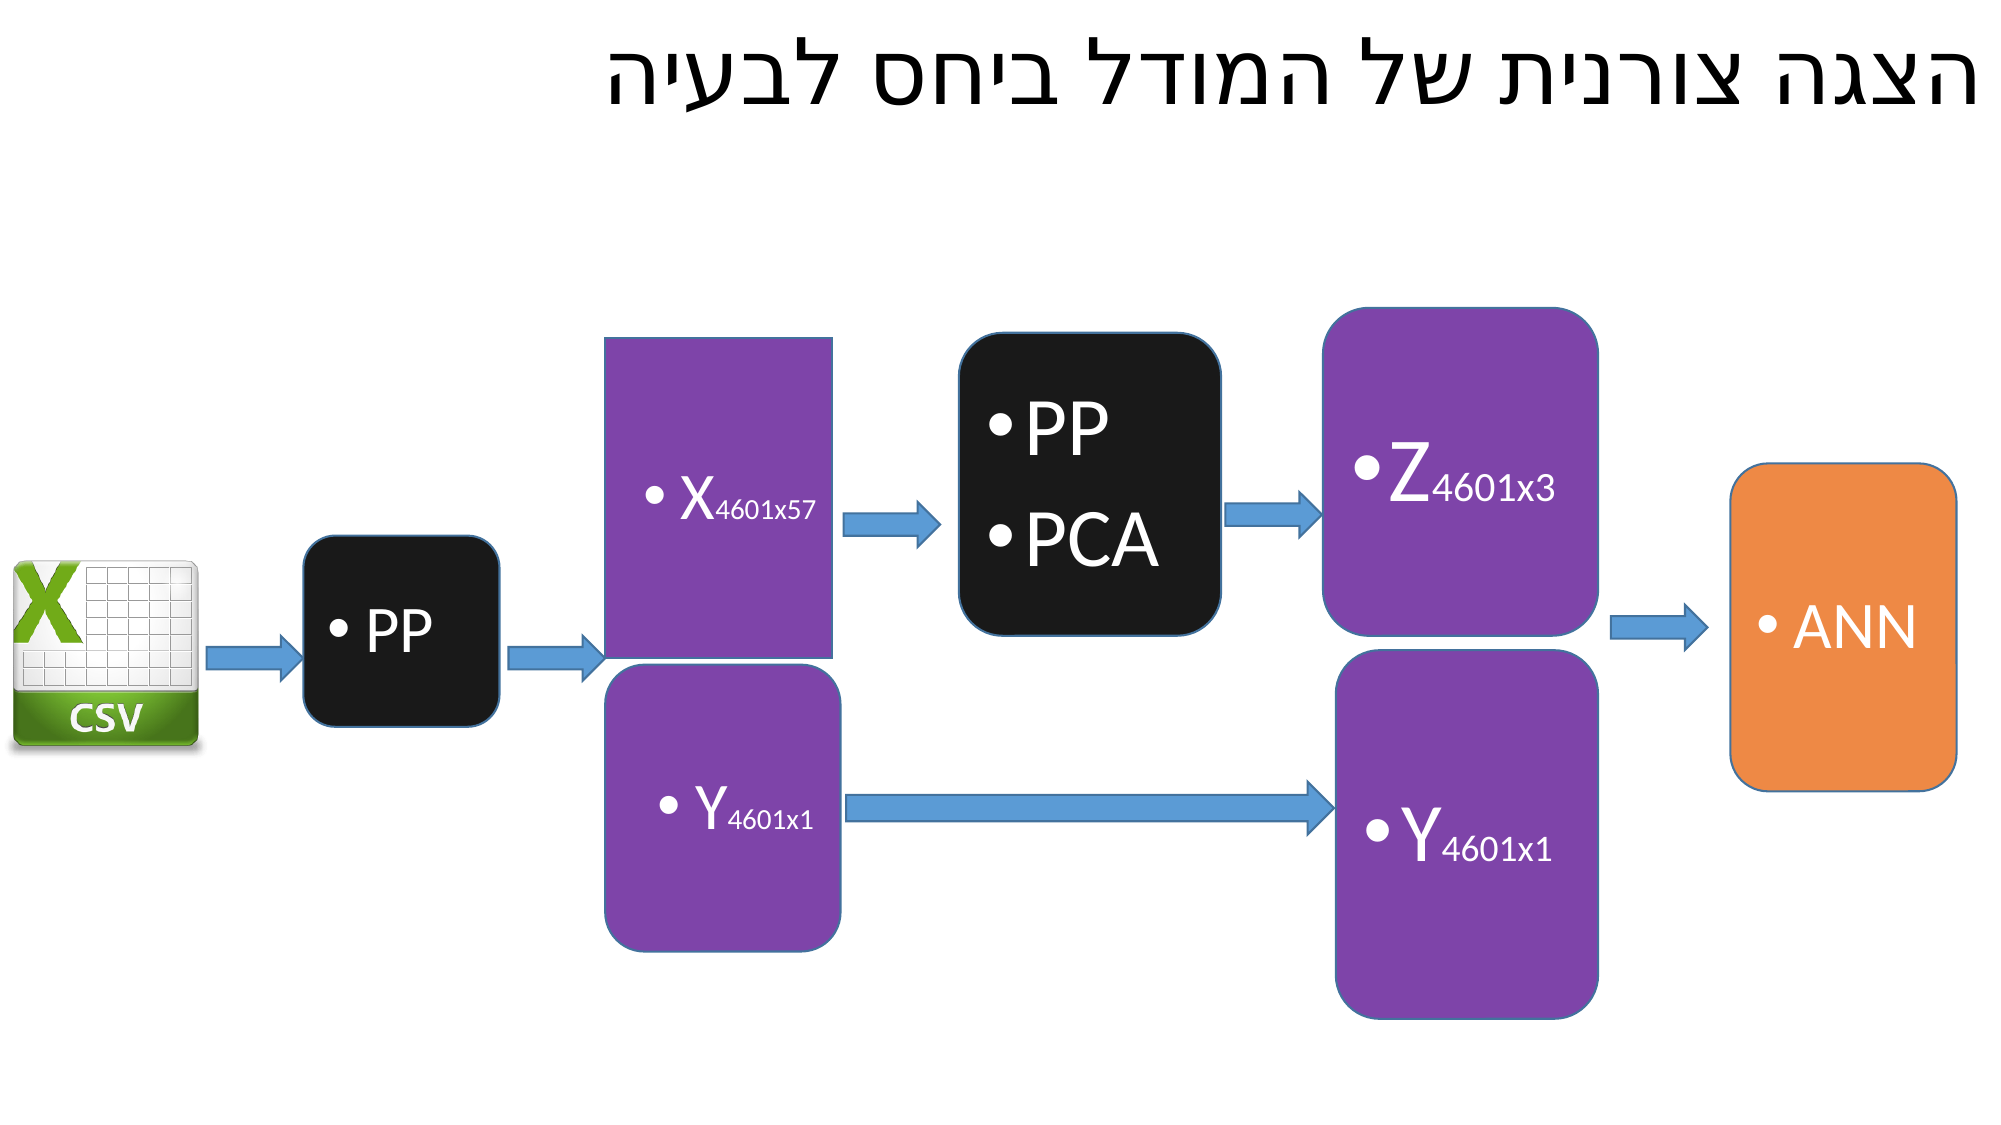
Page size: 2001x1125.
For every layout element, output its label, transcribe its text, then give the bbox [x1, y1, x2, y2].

text_box [1224, 489, 1321, 540]
text_box [842, 499, 942, 550]
text_box Y4601x1 [604, 663, 842, 953]
text_box [507, 633, 607, 684]
text_box Z4601x3 [1321, 306, 1600, 637]
text_box Y4601x1 [1334, 649, 1600, 1020]
text_box PP [302, 534, 501, 728]
text_box [213, 633, 302, 684]
text_box ANN [1729, 462, 1958, 793]
title הצגה צורנית של המודל ביחס לבעיה [275, 0, 2000, 150]
text_box [1609, 602, 1709, 653]
text_box PP PCA [957, 331, 1223, 637]
text_box [845, 779, 1334, 838]
list X4601x57 [604, 337, 833, 659]
picture [0, 546, 213, 761]
